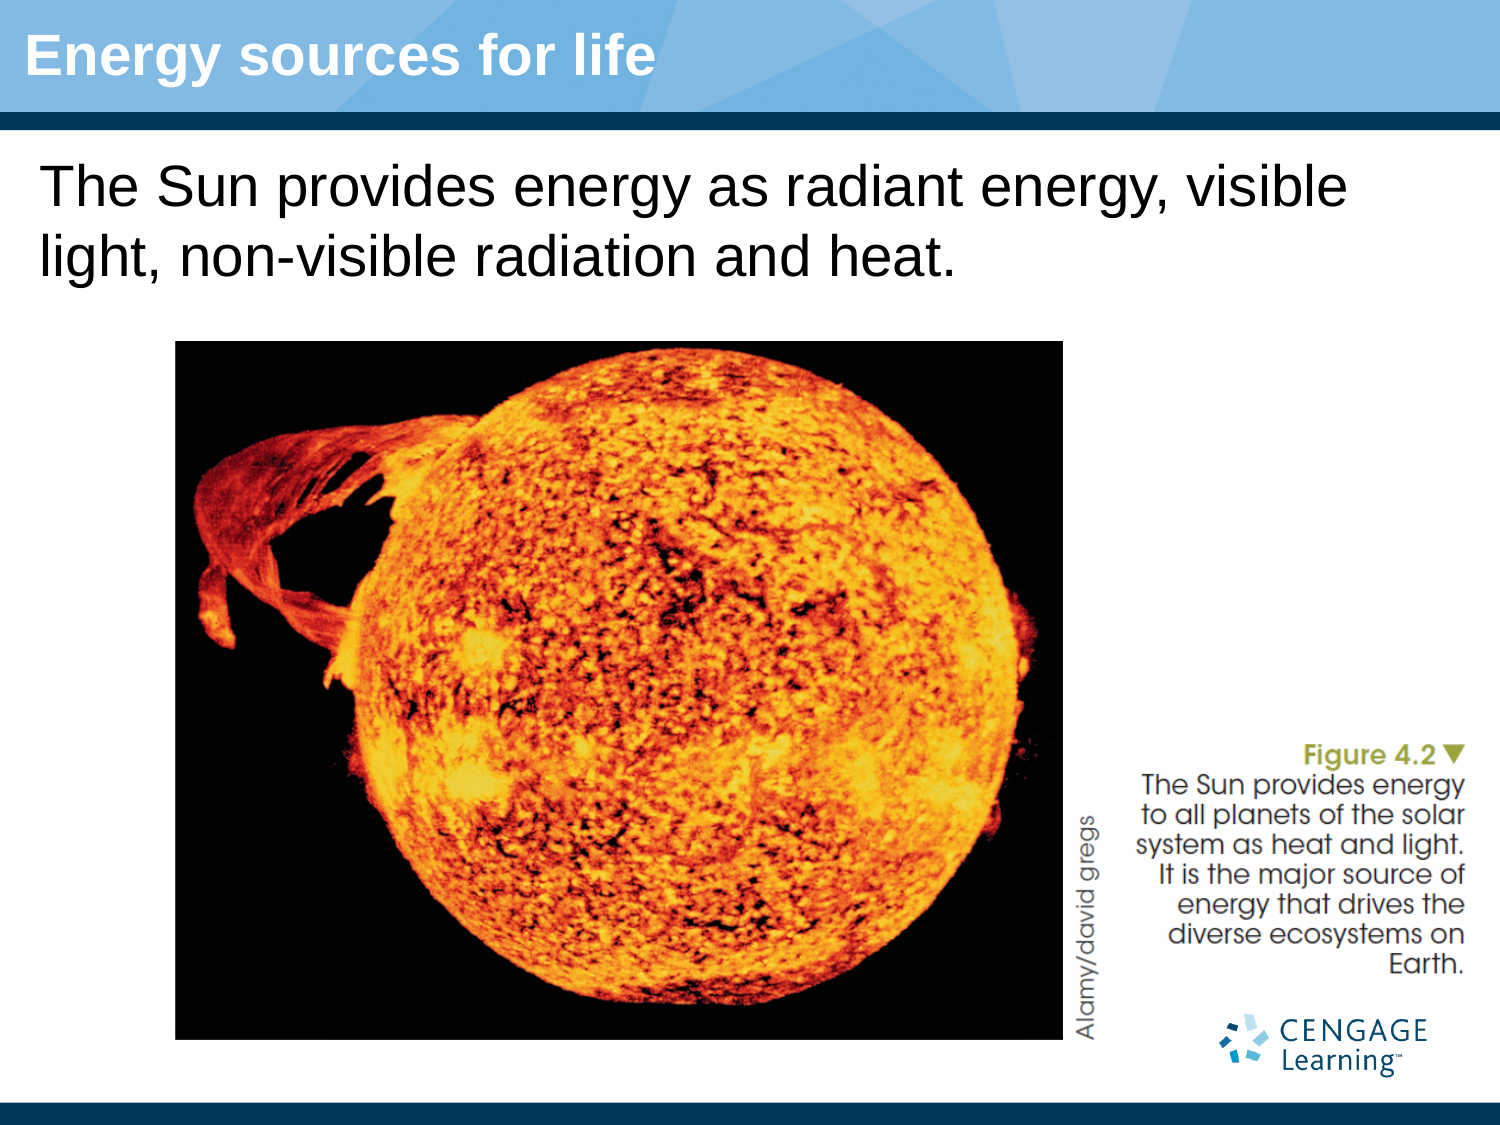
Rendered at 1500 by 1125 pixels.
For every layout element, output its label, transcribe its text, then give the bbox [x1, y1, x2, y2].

picture [1195, 990, 1450, 1101]
title Energy sources for life [24, 24, 826, 101]
picture [162, 341, 1481, 1047]
text_box The Sun provides energy as radiant energy, visible light, non-visible radiation and heat. [24, 140, 1413, 295]
picture [0, 0, 1500, 112]
